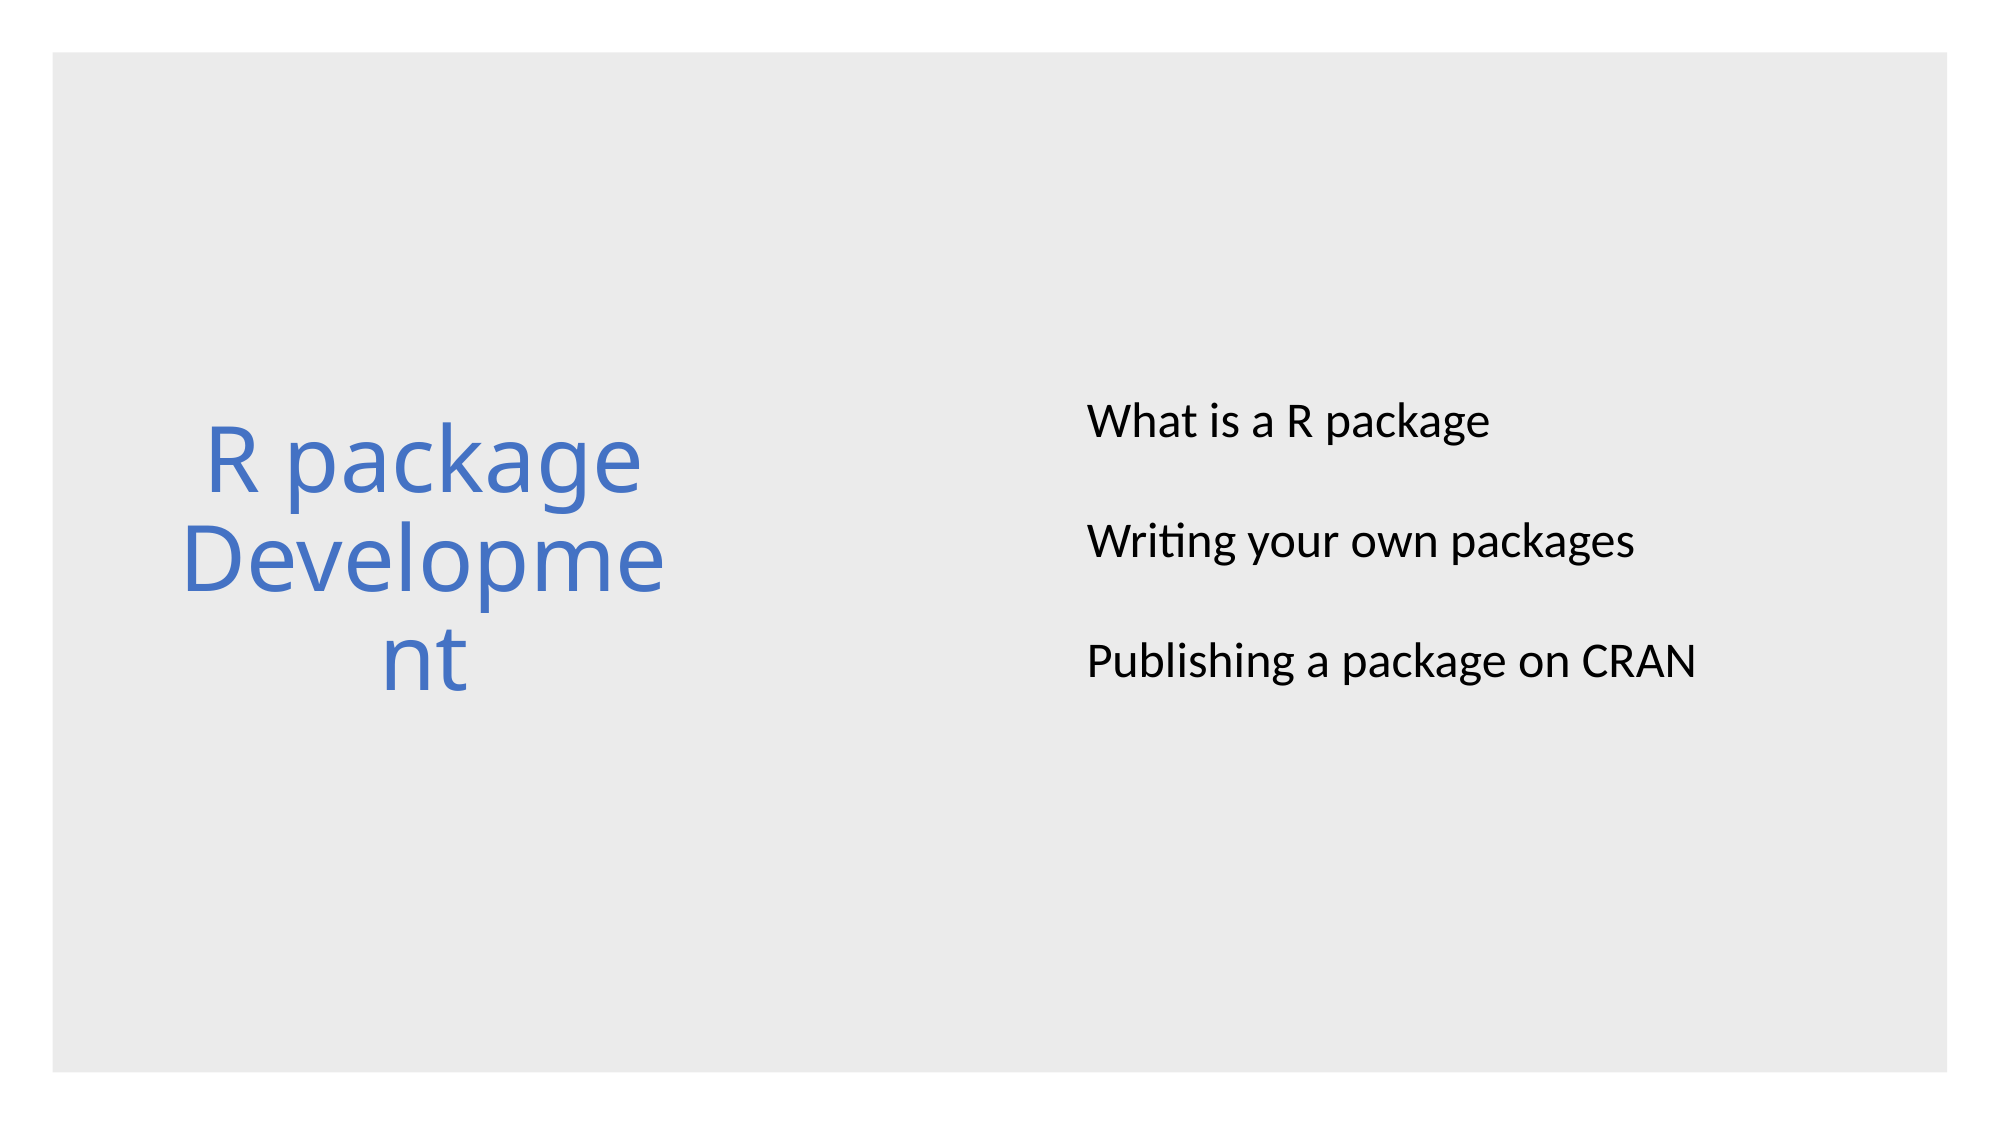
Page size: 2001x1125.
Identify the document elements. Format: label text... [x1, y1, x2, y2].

text_box What is a R package Writing your own packages Publishing a package on CRAN [1072, 379, 1734, 740]
text_box [52, 51, 1948, 1073]
title R package Development [137, 157, 711, 967]
